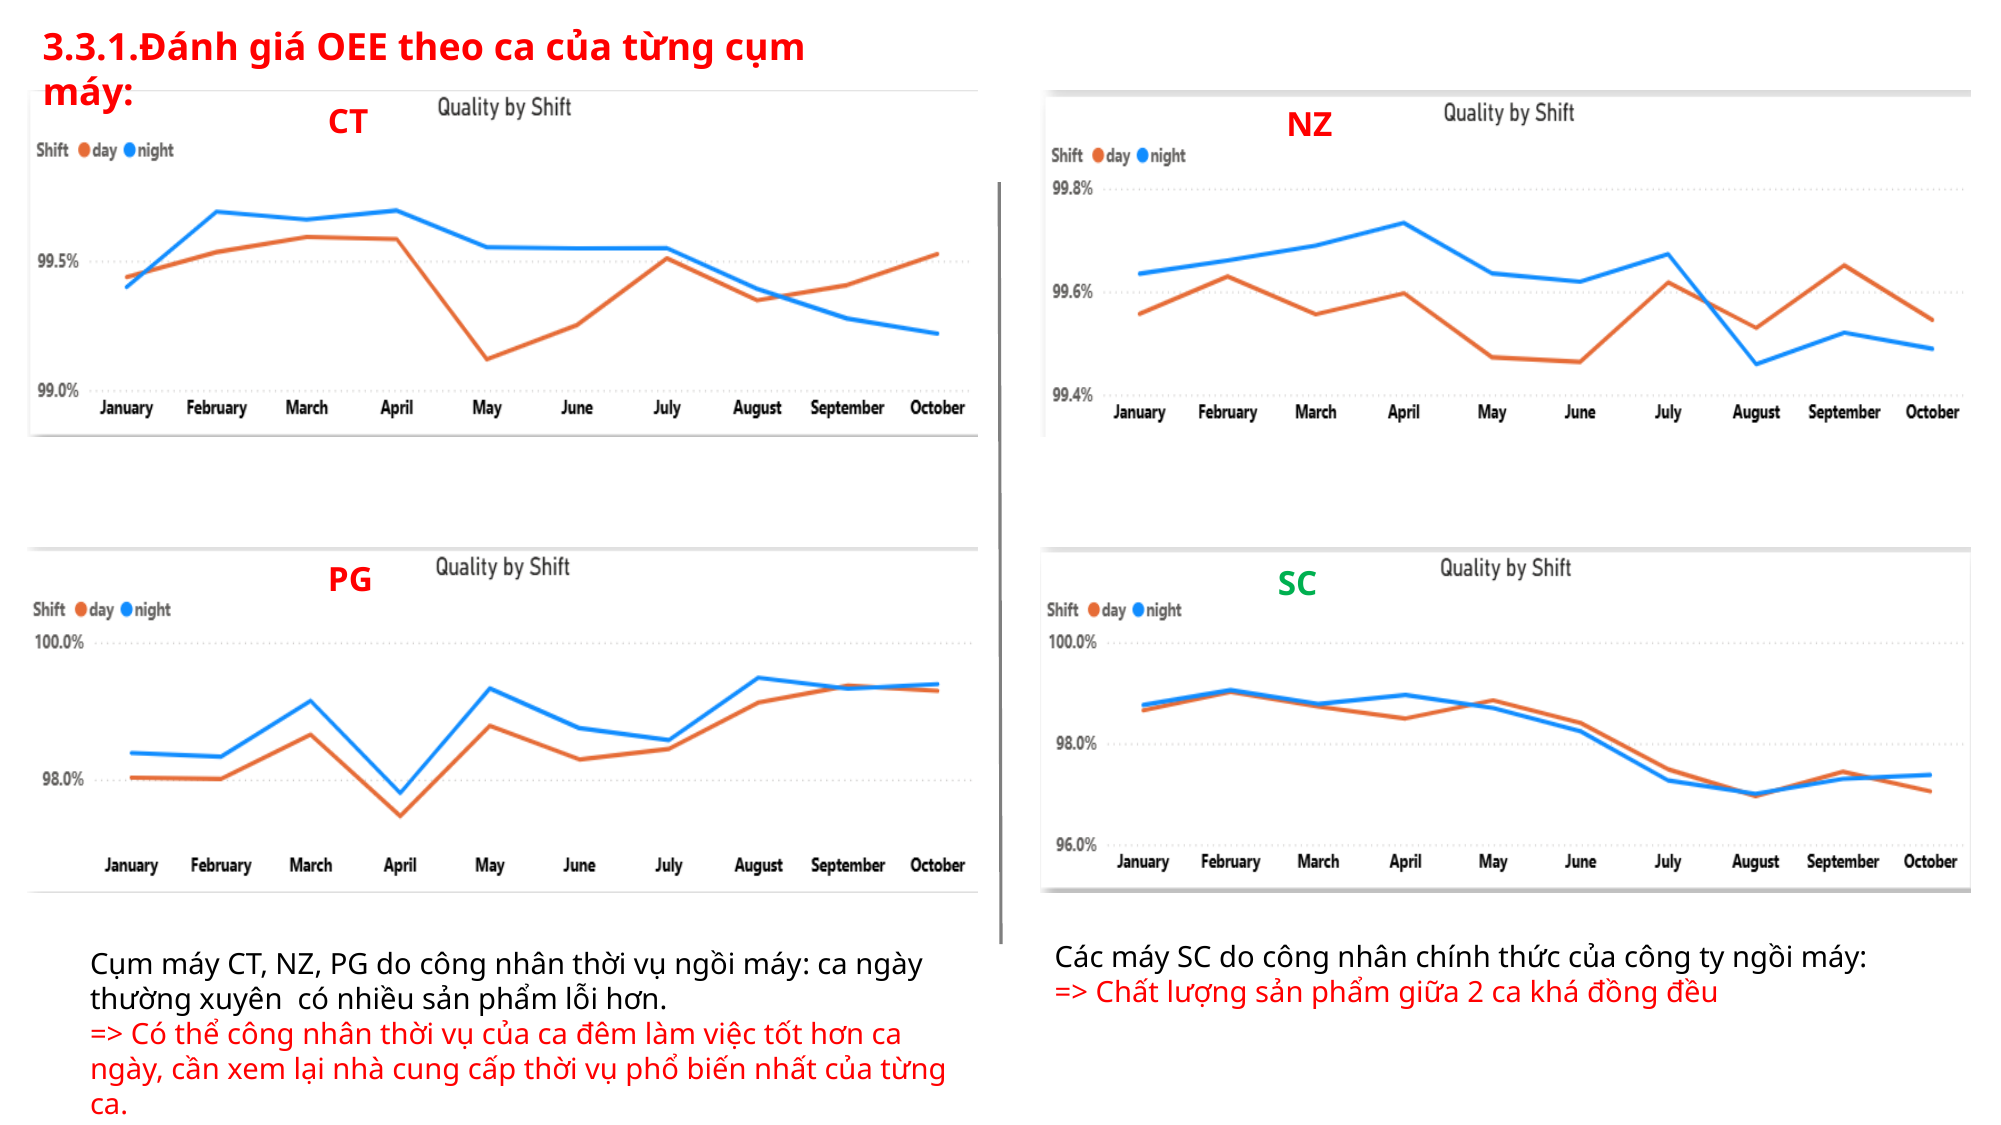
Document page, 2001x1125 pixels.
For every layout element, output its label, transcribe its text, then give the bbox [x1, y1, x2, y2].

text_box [27, 90, 1972, 894]
text_box Các máy SC do công nhân chính thức của công ty ngồi máy: => Chất lượng sản phẩm giữa 2 ca khá đồng đều [1039, 931, 1944, 1016]
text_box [998, 894, 1002, 945]
text_box 3.3.1.Đánh giá OEE theo ca của từng cụm máy: [27, 15, 918, 90]
text_box Cụm máy CT, NZ, PG do công nhân thời vụ ngồi máy: ca ngày thường xuyên có nhiều sản phẩm lỗi hơn. => Có thể công nhân thời vụ của ca đêm làm việc tốt hơn ca ngày, cần xem lại nhà cung cấp thời vụ phổ biến nhất của từng ca. [75, 937, 980, 1125]
